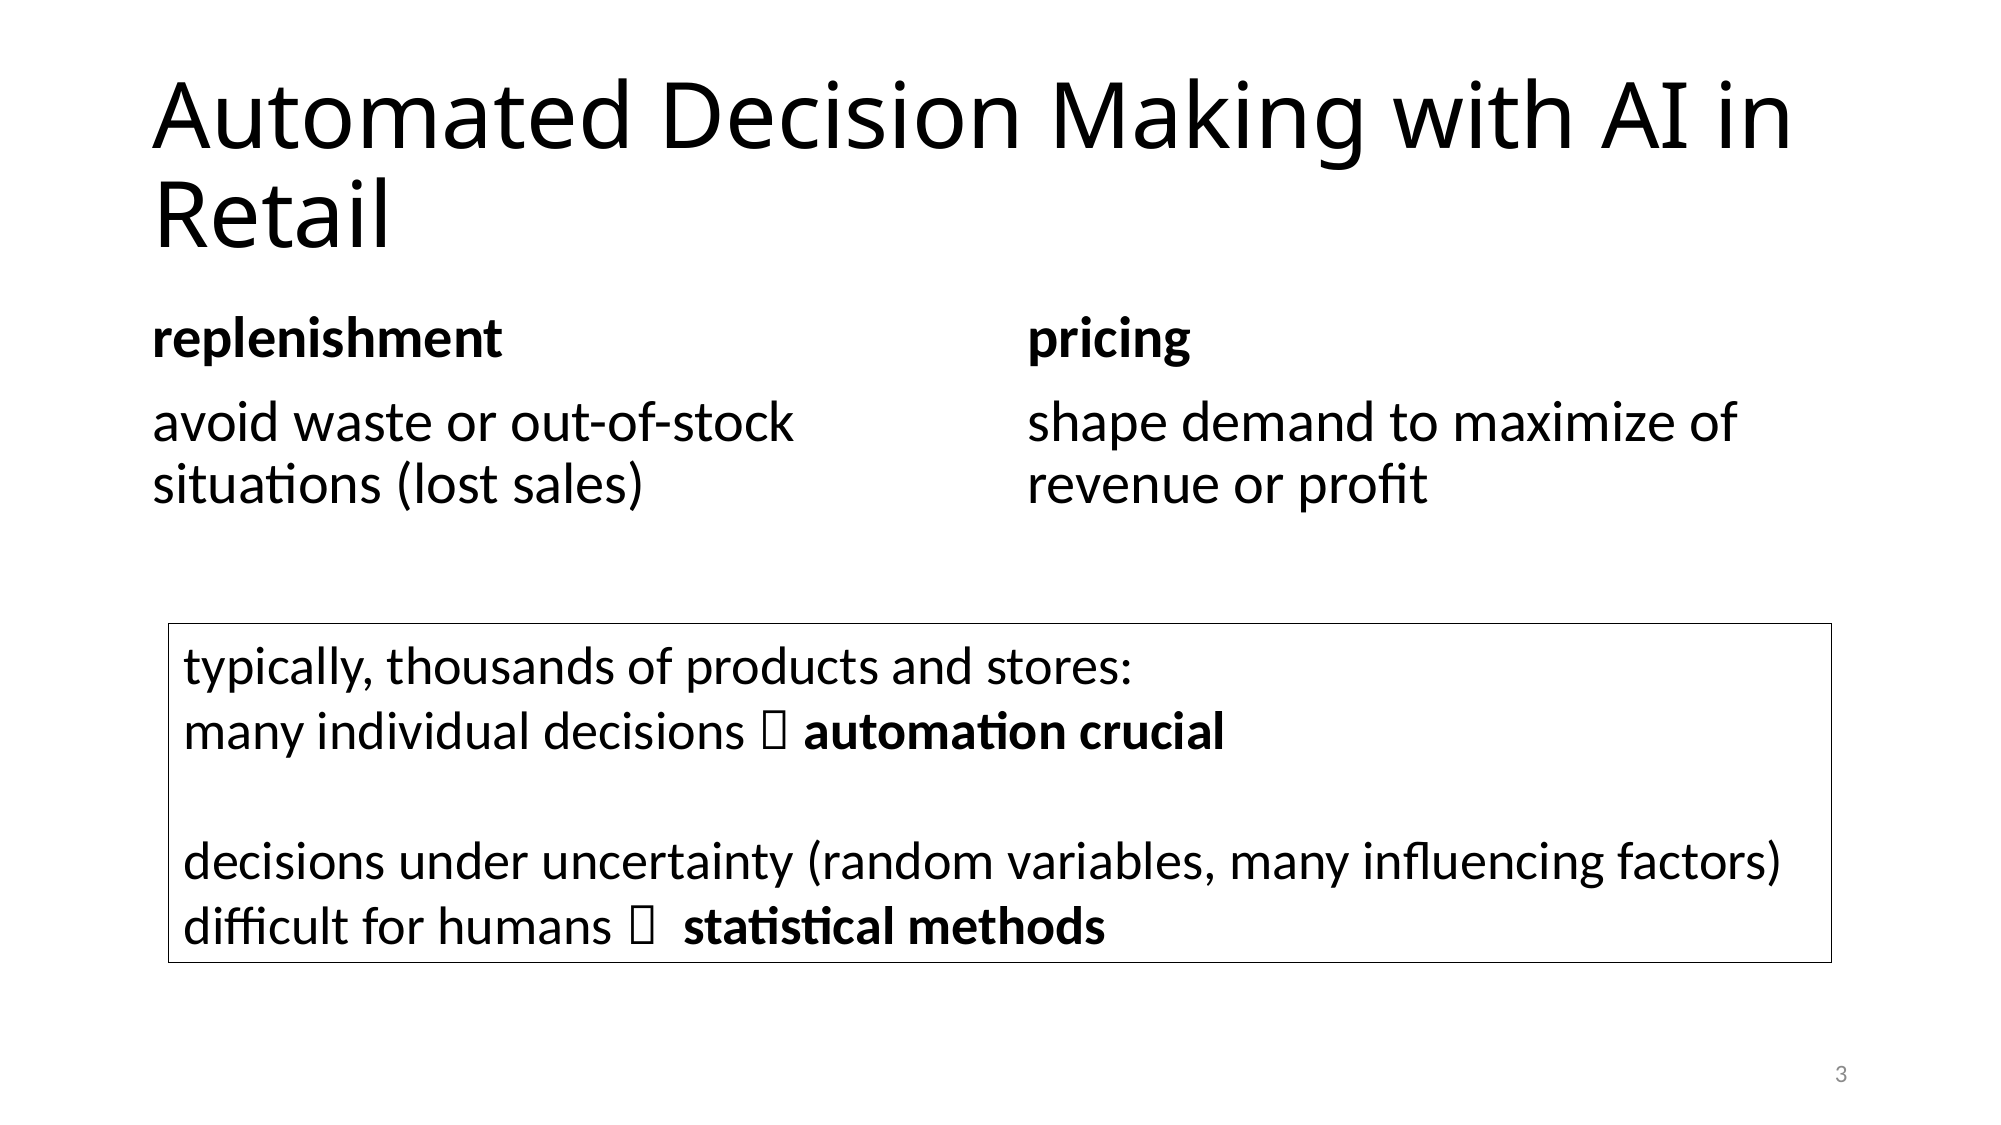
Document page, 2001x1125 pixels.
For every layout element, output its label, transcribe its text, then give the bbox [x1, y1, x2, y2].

list pricing shape demand to maximize of revenue or profit [1012, 299, 1863, 1014]
slide_number 3 [1412, 1042, 1863, 1103]
title Automated Decision Making with AI in Retail [137, 59, 1863, 278]
text_box typically, thousands of products and stores: many individual decisions  automation crucial decisions under uncertainty (random variables, many influencing factors) difficult for humans  statistical methods [168, 623, 1832, 963]
list replenishment avoid waste or out-of-stock situations (lost sales) [137, 299, 988, 1014]
